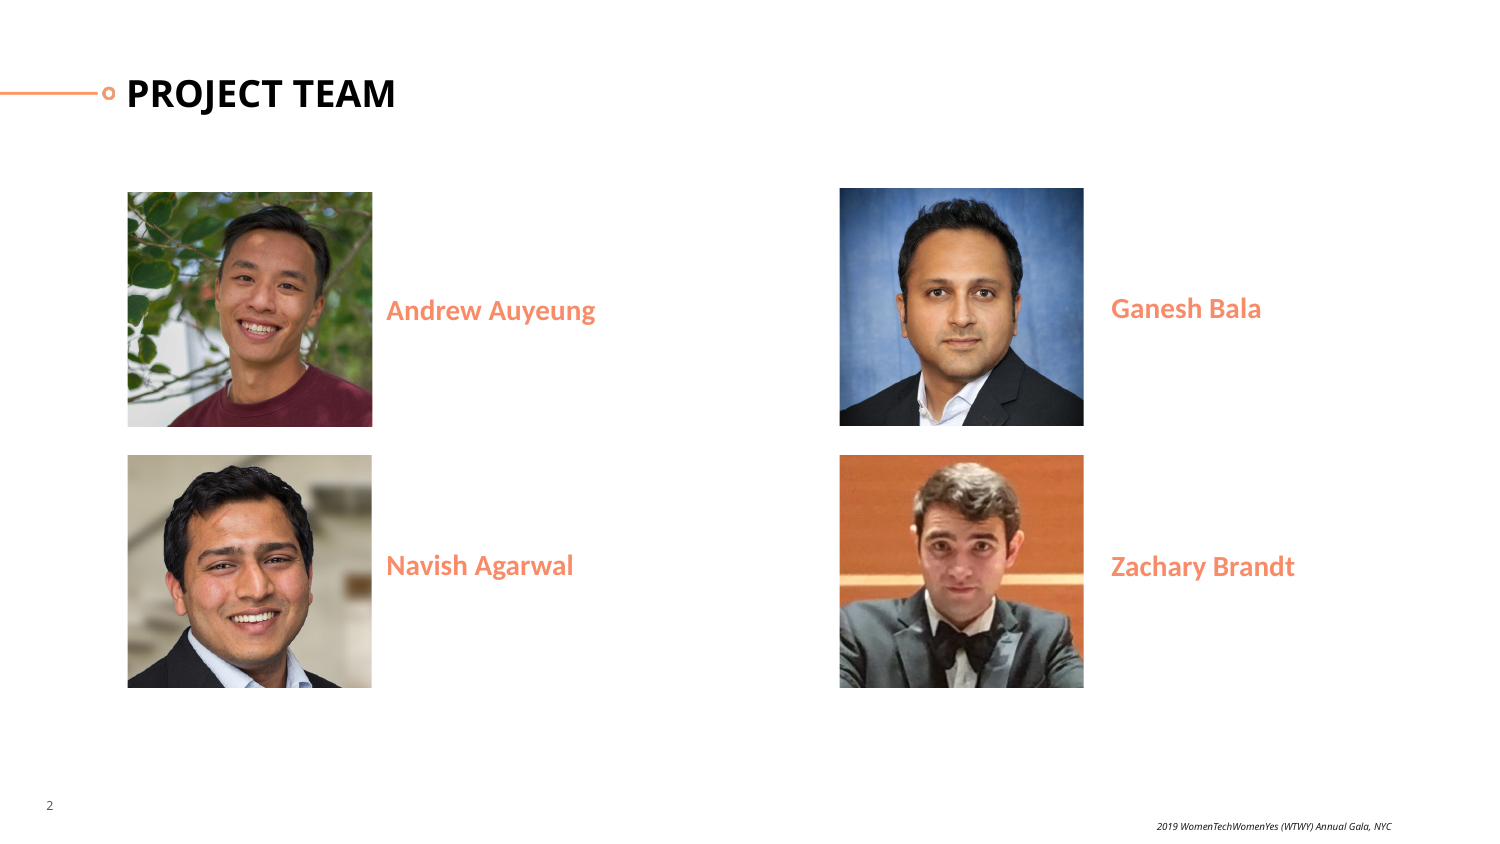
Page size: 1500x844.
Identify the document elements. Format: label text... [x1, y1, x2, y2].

picture [839, 455, 1084, 688]
picture [127, 455, 372, 688]
title PROJECT TEAM [111, 7, 1477, 178]
text_box 2019 WomenTechWomenYes (WTWY) Annual Gala, NYC [1141, 812, 1477, 844]
text_box Ganesh Bala [1096, 281, 1373, 332]
text_box Zachary Brandt [1096, 540, 1373, 590]
text_box Andrew Auyeung [377, 284, 648, 334]
picture [0, 72, 111, 116]
picture [127, 191, 373, 428]
picture [839, 188, 1084, 427]
text_box Navish Agarwal [377, 539, 648, 589]
